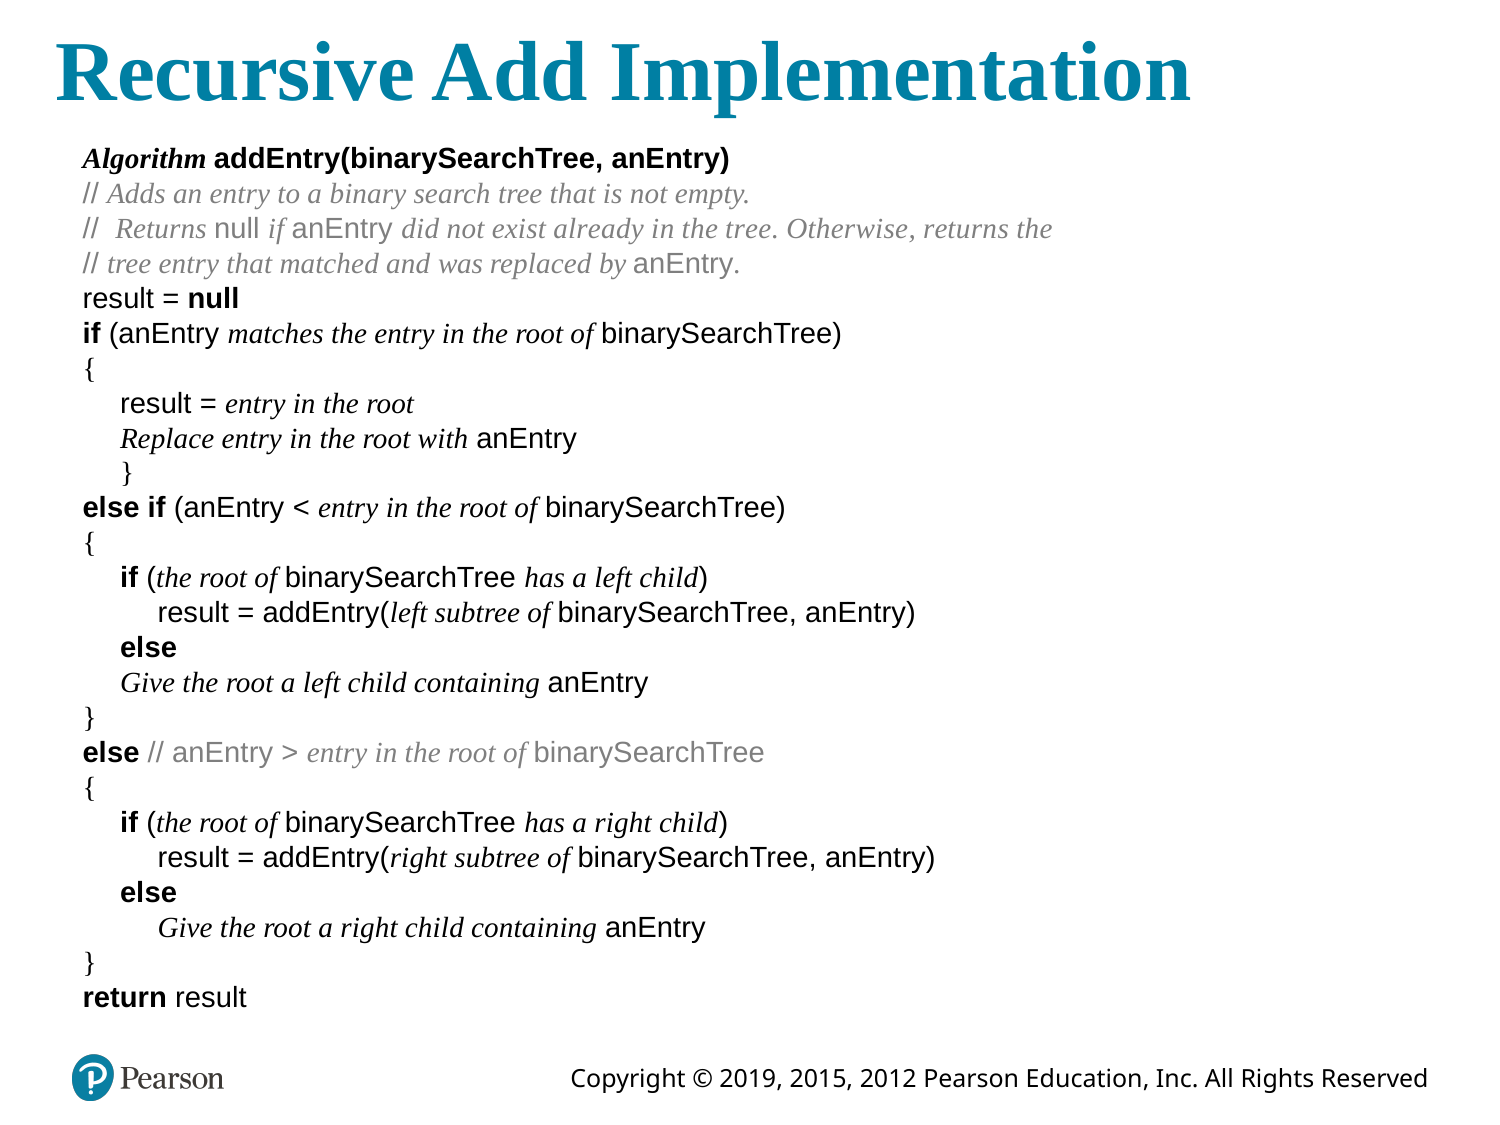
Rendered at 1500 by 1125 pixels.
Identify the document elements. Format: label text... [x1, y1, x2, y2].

text_box Algorithm addEntry(binarySearchTree, anEntry) // Adds an entry to a binary search tree that is not empty. // Returns null if anEntry did not exist already in the tree. Otherwise, returns the // tree entry that matched and was replaced by anEntry. result = null if (anEntry matches the entry in the root of binarySearchTree) { result = entry in the root Replace entry in the root with anEntry } else if (anEntry < entry in the root of binarySearchTree) { if (the root of binarySearchTree has a left child) result = addEntry(left subtree of binarySearchTree, anEntry) else Give the root a left child containing anEntry } else // anEntry > entry in the root of binarySearchTree { if (the root of binarySearchTree has a right child) result = addEntry(right subtree of binarySearchTree, anEntry) else Give the root a right child containing anEntry } return result [74, 131, 1440, 1021]
title Recursive Add Implementation [40, 0, 1438, 133]
picture [80, 1063, 106, 1088]
picture [98, 1054, 224, 1101]
picture [72, 1054, 88, 1070]
picture [72, 1087, 83, 1101]
